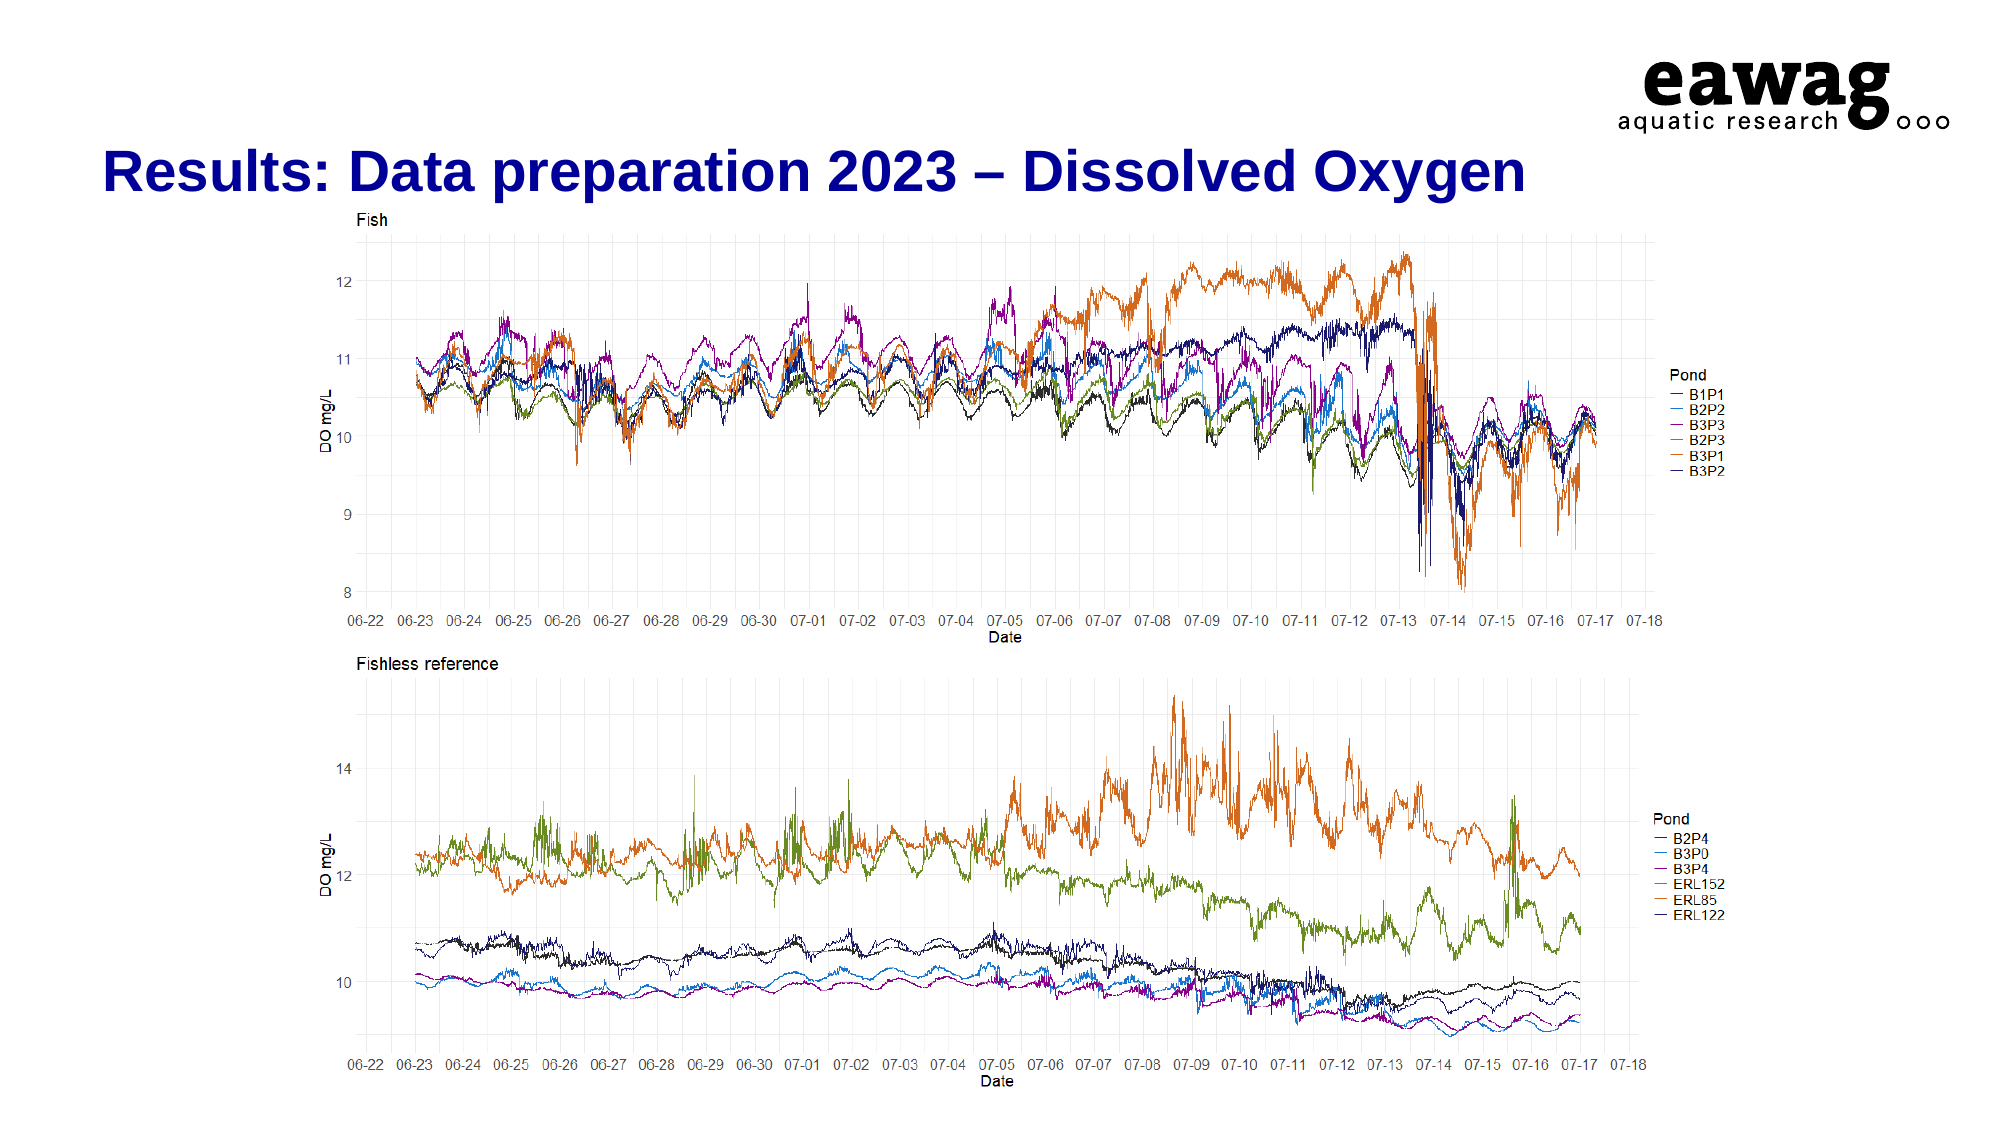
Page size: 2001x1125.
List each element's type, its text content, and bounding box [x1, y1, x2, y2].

picture [313, 206, 1734, 1094]
title Results: Data preparation 2023 – Dissolved Oxygen [102, 141, 1945, 207]
